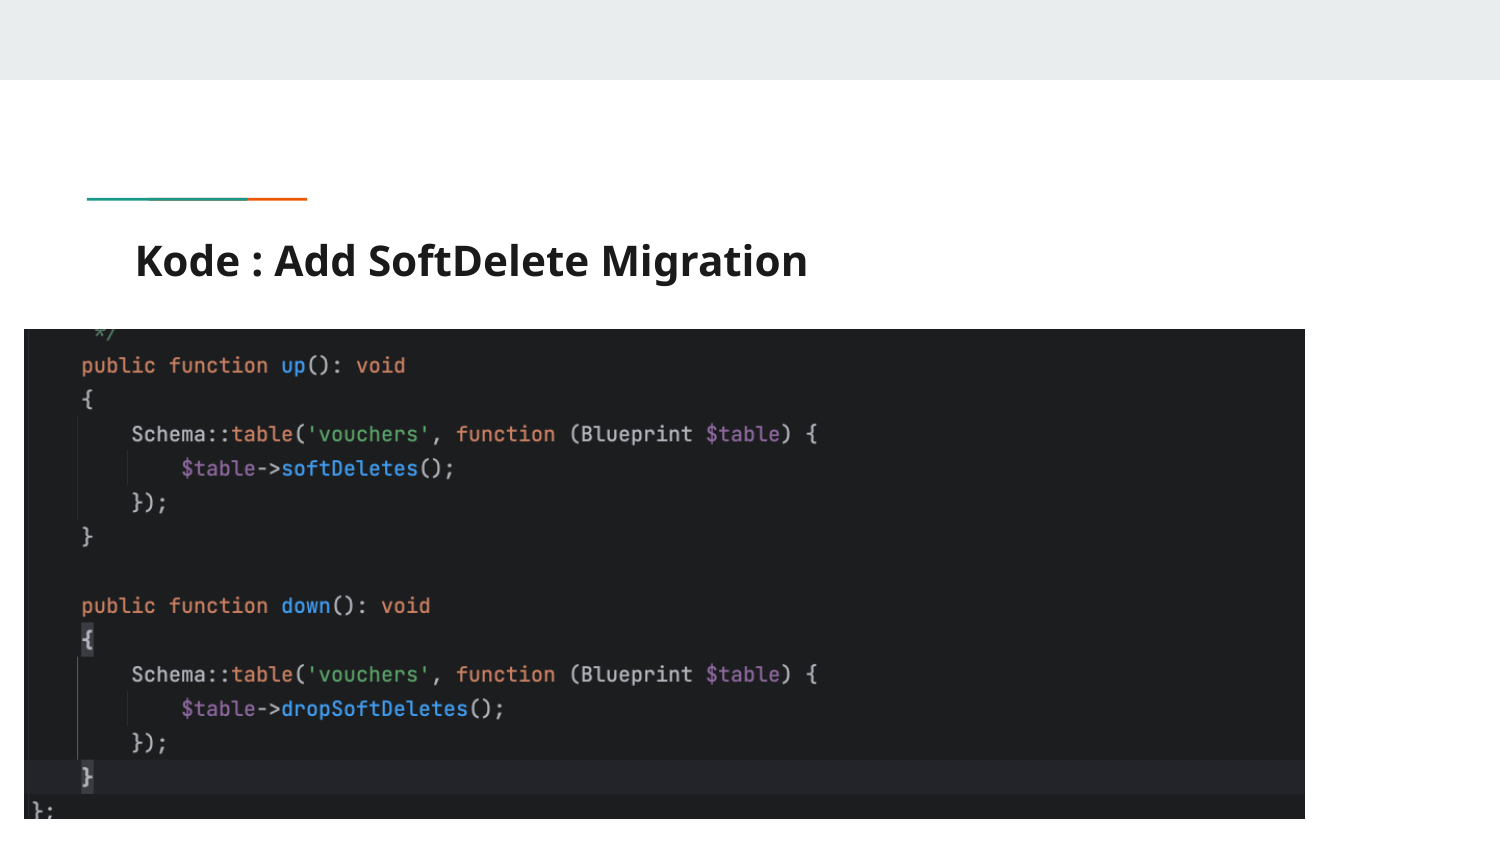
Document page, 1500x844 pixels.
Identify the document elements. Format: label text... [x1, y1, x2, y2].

picture [24, 328, 1305, 819]
title Kode : Add SoftDelete Migration [119, 216, 1381, 305]
